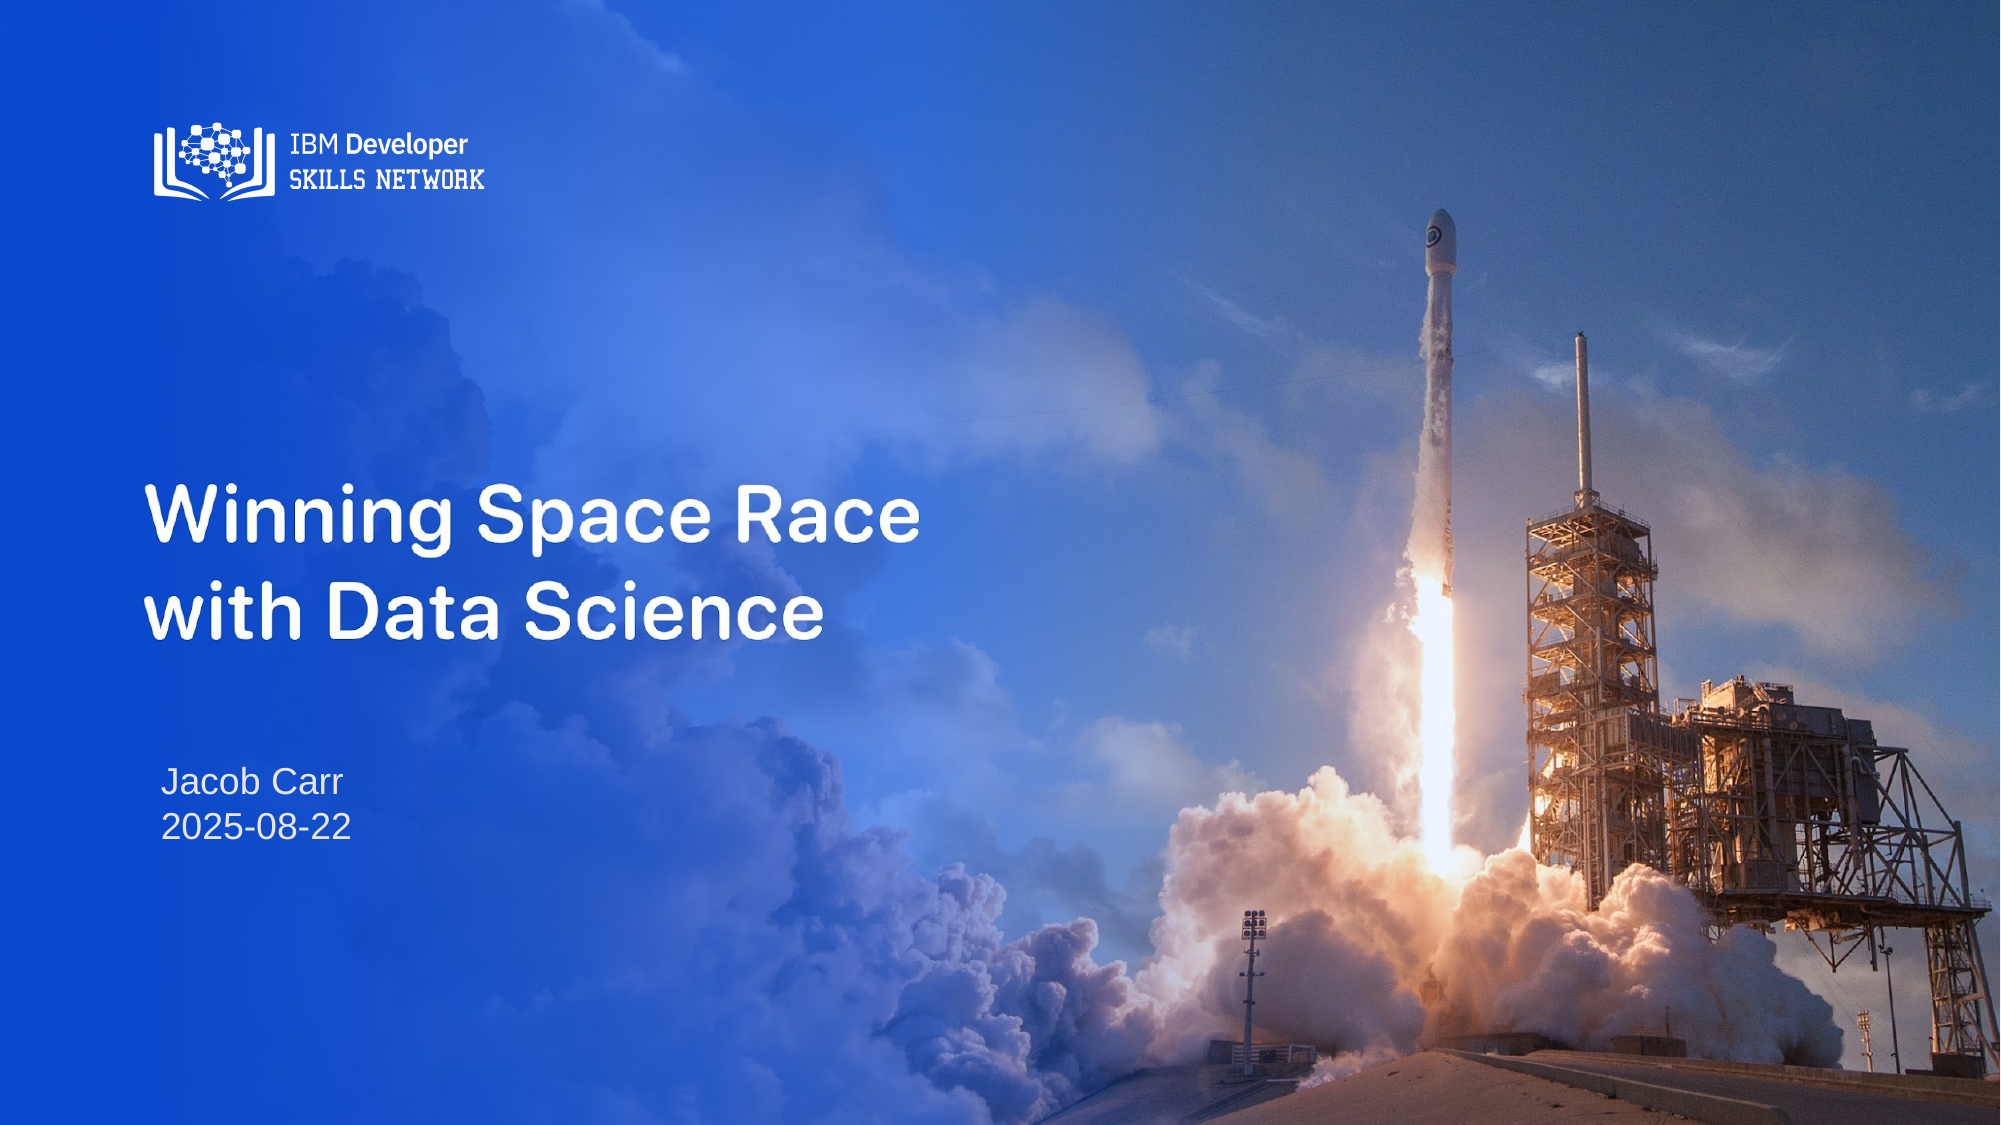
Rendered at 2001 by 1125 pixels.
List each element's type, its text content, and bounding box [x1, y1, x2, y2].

picture [0, 0, 2001, 1125]
text_box Jacob Carr 2025-08-22 [145, 749, 559, 855]
